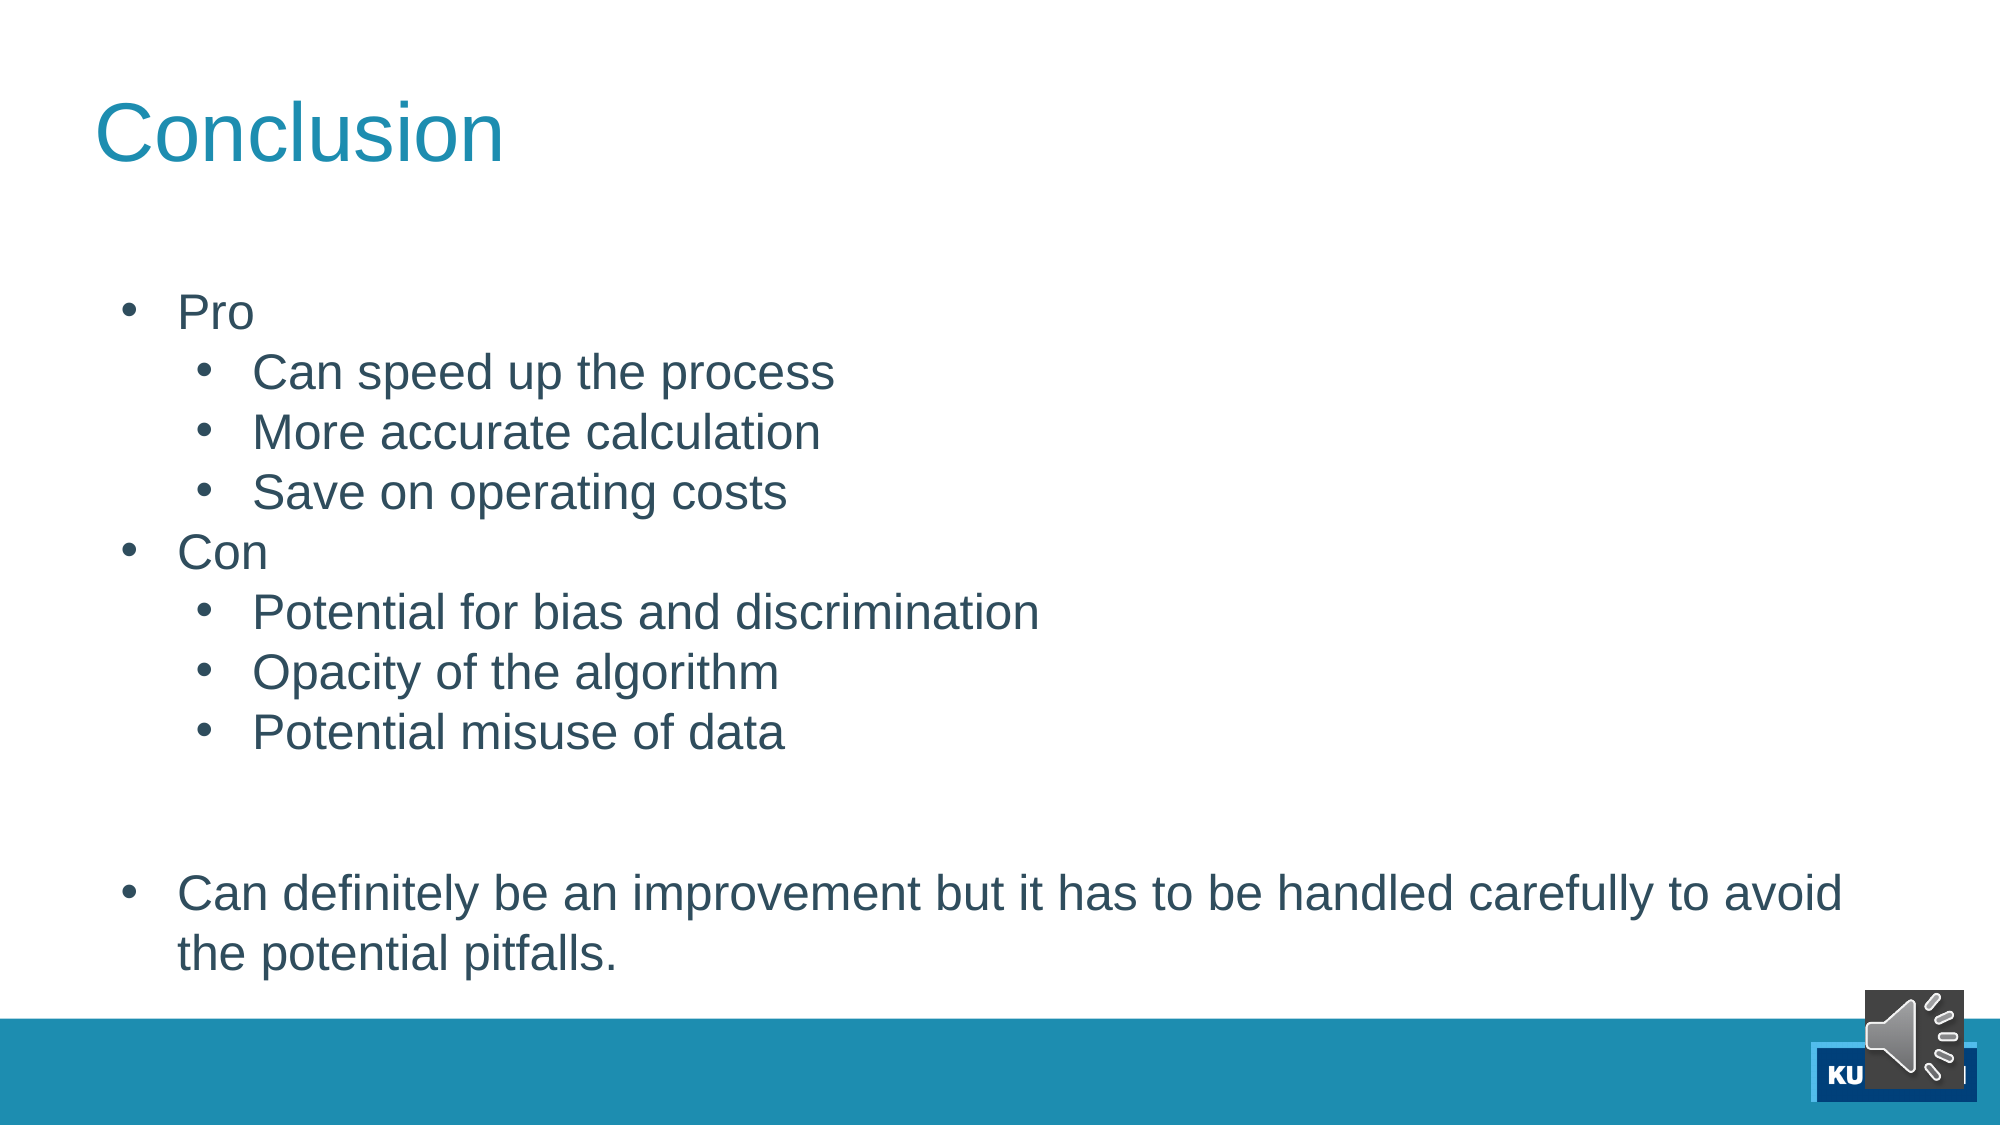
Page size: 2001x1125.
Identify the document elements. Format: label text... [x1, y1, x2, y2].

picture [1811, 989, 1977, 1102]
list Pro Can speed up the process More accurate calculation Save on operating costs Con Potential for bias and discrimination Opacity of the algorithm Potential misuse of data Can definitely be an improvement but it has to be handled carefully to avoid the potential pitfalls. [94, 271, 1906, 1004]
title Conclusion [94, 33, 1906, 223]
